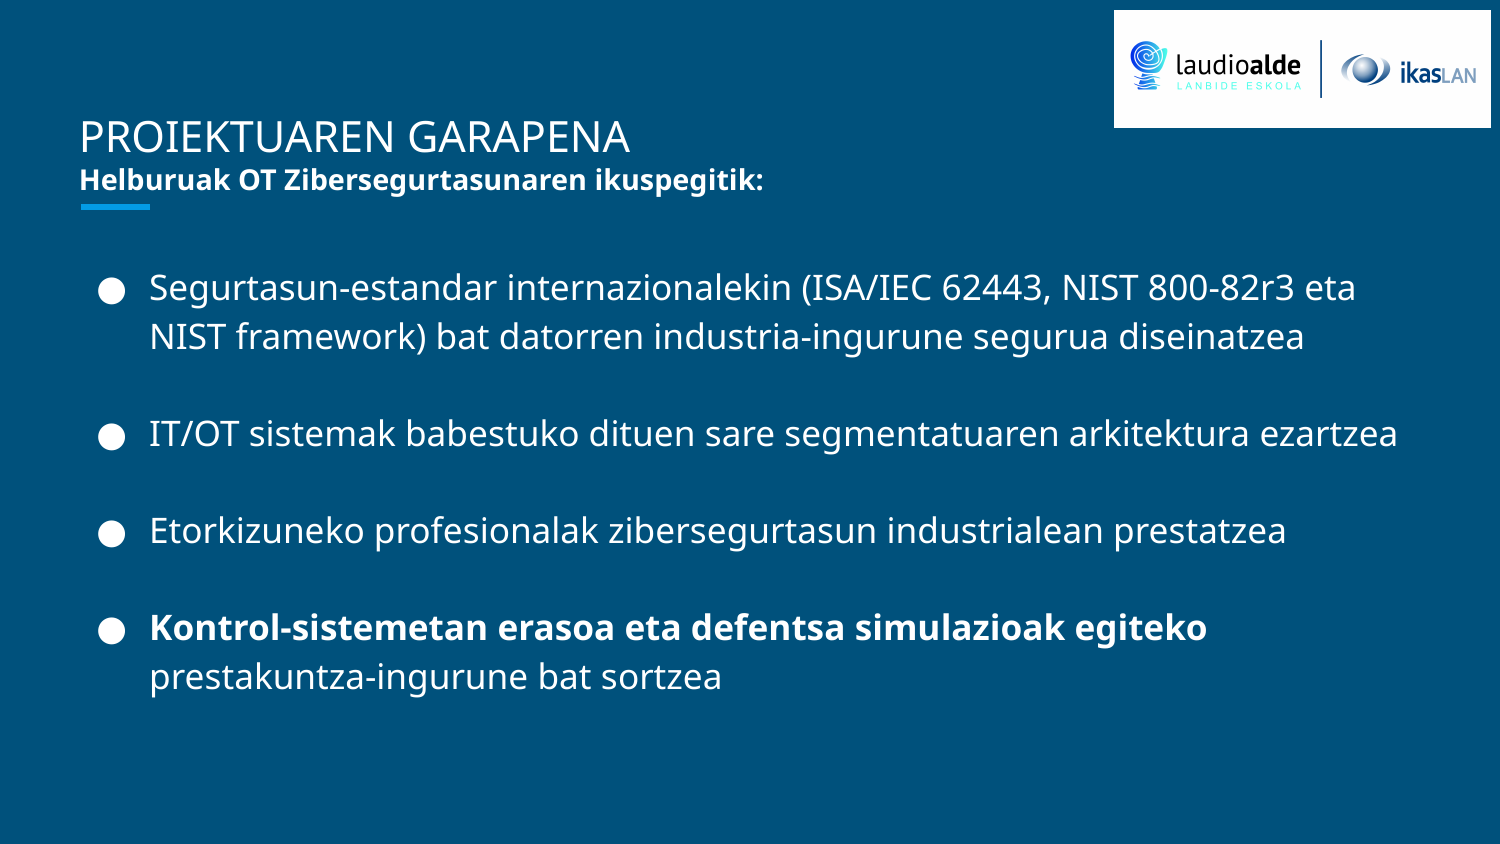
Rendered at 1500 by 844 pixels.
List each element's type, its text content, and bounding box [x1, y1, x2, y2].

title PROIEKTUAREN GARAPENA Helburuak OT Zibersegurtasunaren ikuspegitik: [63, 94, 1437, 212]
picture [1115, 11, 1490, 127]
list Segurtasun-estandar internazionalekin (ISA/IEC 62443, NIST 800-82r3 eta NIST framework) bat datorren industria-ingurune segurua diseinatzea IT/OT sistemak babestuko dituen sare segmentatuaren arkitektura ezartzea Etorkizuneko profesionalak zibersegurtasun industrialean prestatzea Kontrol-sistemetan erasoa eta defentsa simulazioak egiteko prestakuntza-ingurune bat sortzea [63, 244, 1437, 750]
